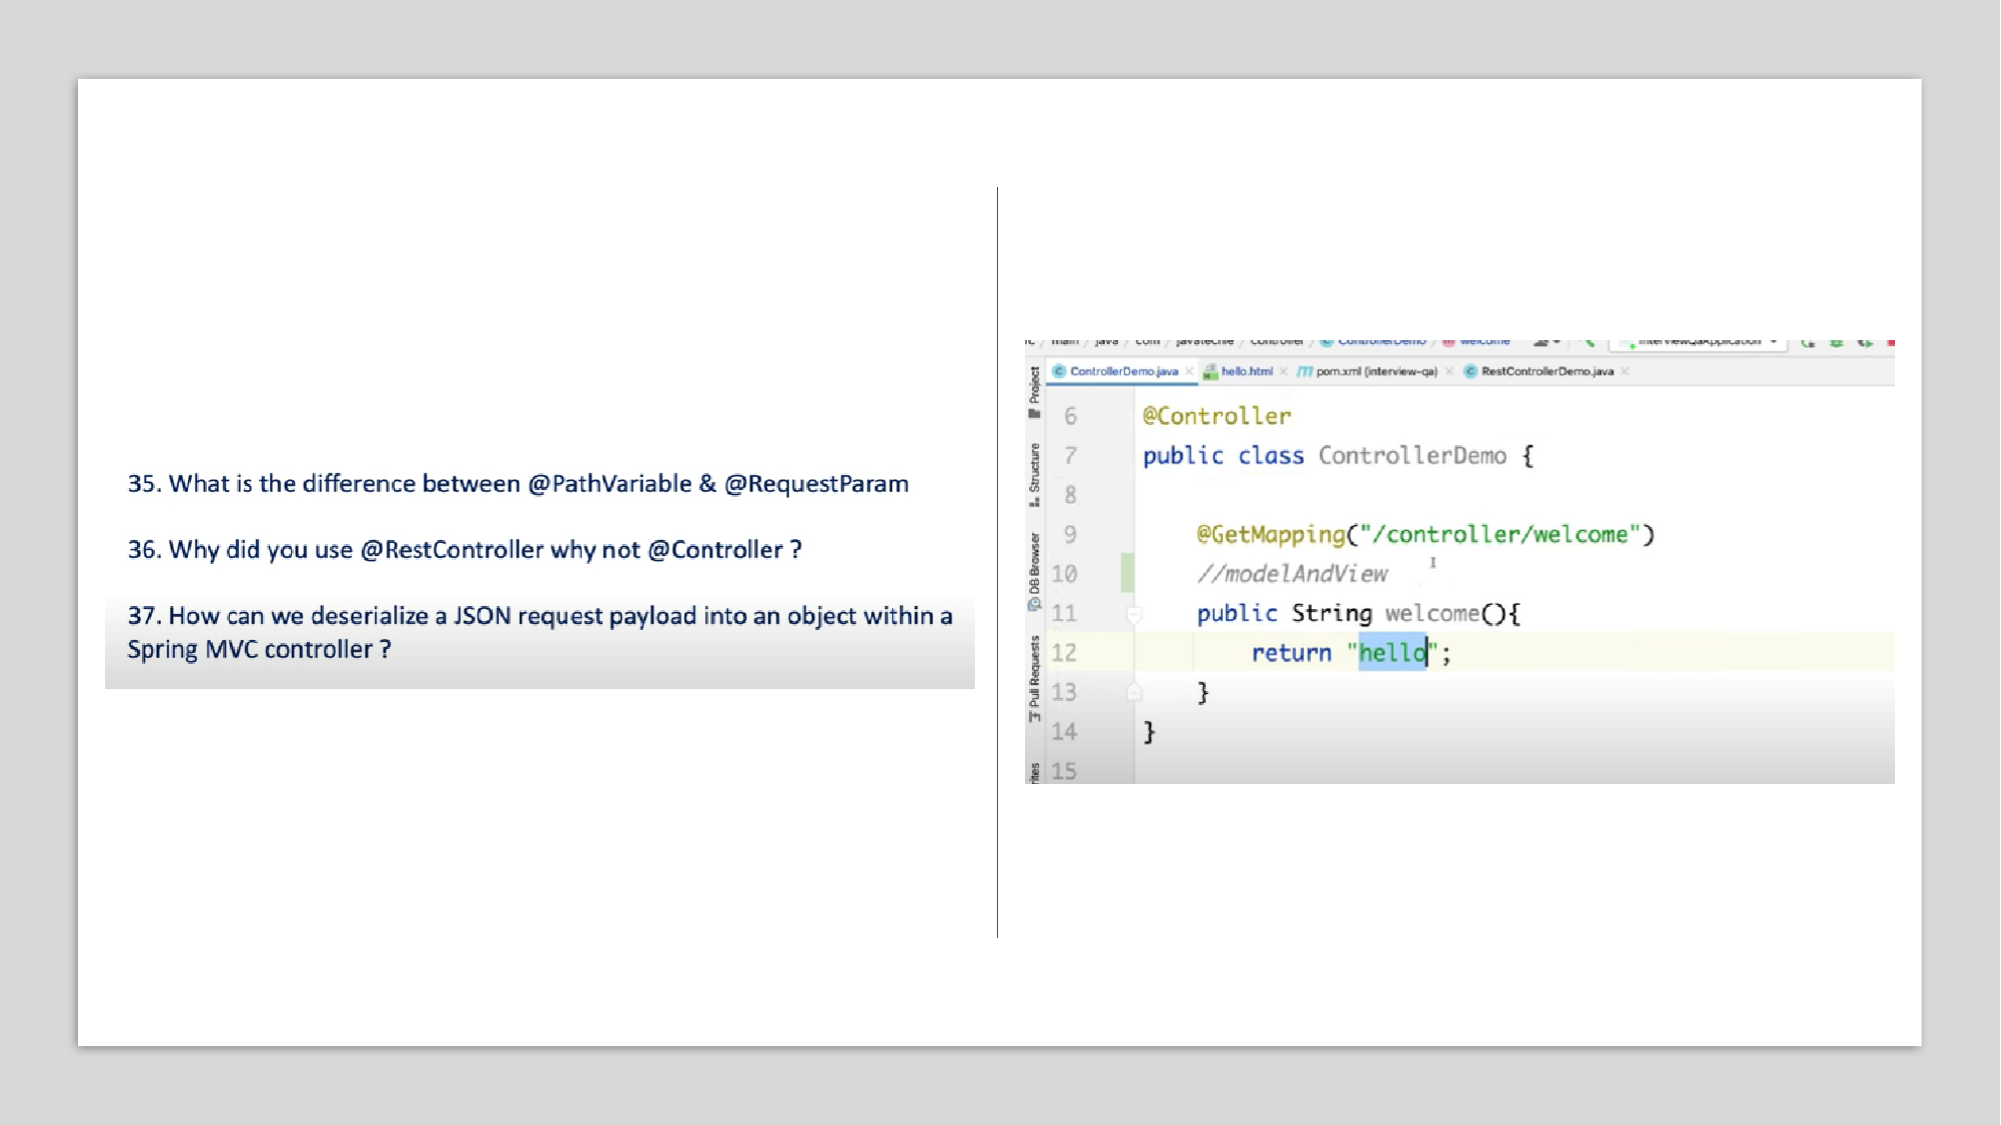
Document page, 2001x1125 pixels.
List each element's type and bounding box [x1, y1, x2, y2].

text_box [77, 78, 1923, 1047]
picture [1025, 340, 1895, 784]
picture [105, 436, 975, 689]
text_box [0, 0, 2000, 1125]
